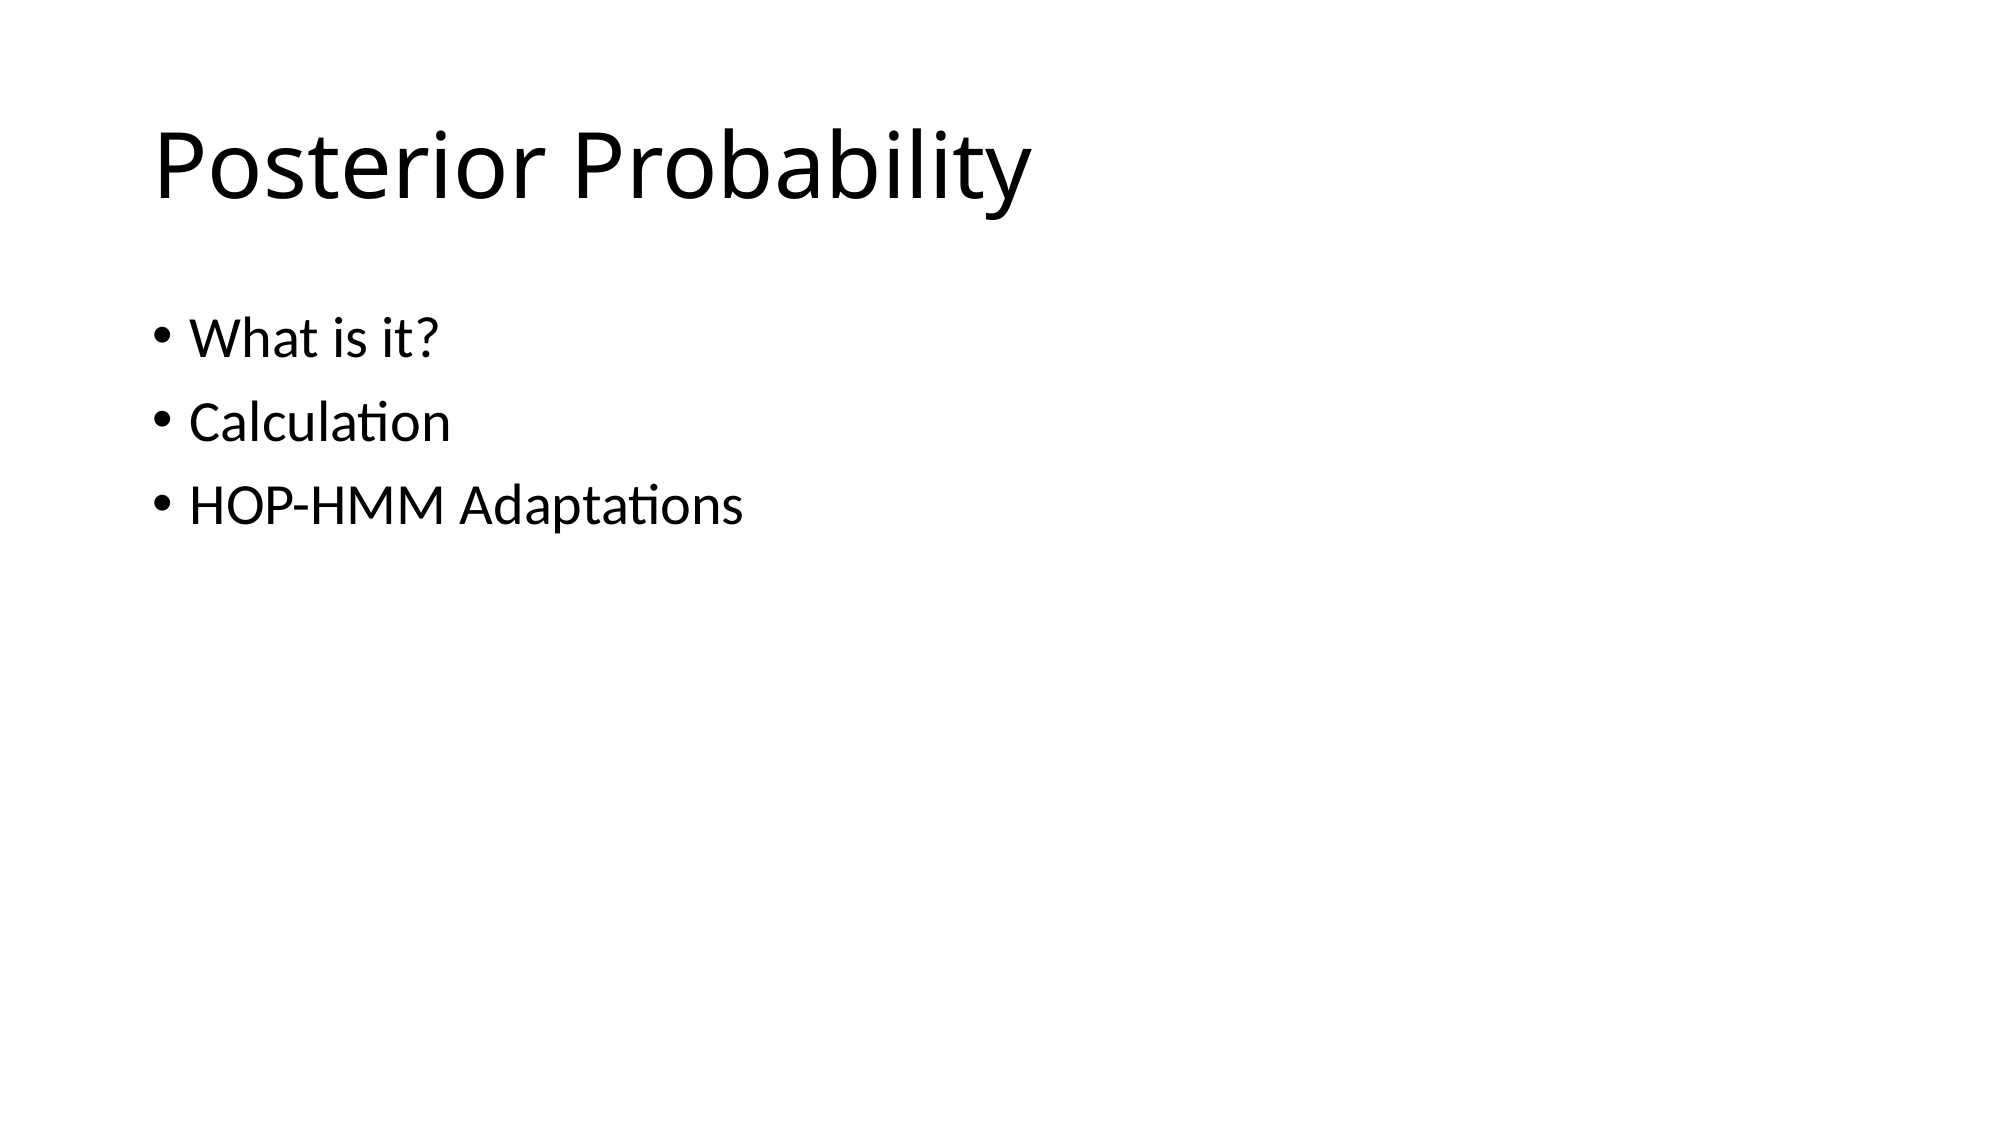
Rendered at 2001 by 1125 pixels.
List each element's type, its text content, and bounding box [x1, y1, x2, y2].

title Posterior Probability [137, 59, 1863, 278]
list What is it? Calculation HOP-HMM Adaptations [137, 299, 1863, 1014]
